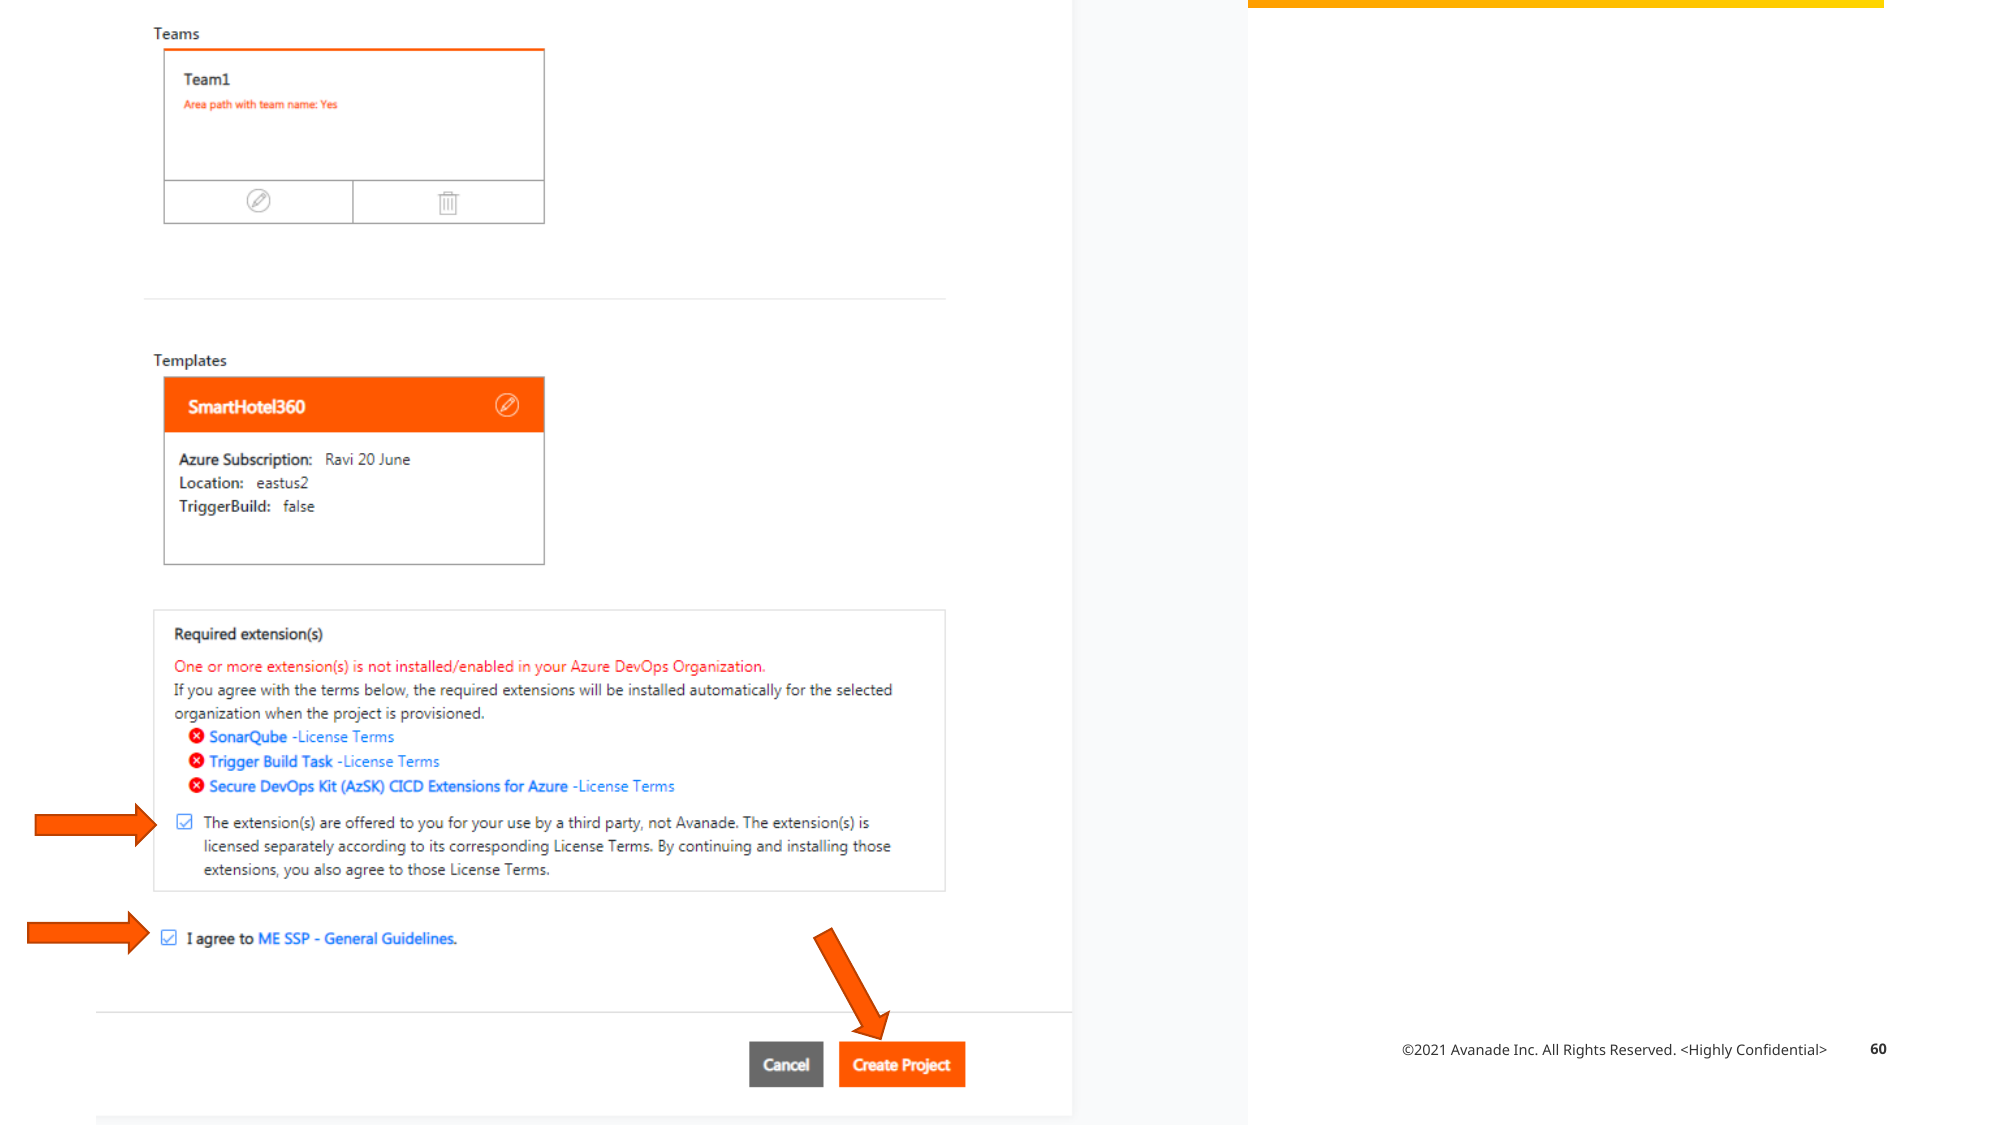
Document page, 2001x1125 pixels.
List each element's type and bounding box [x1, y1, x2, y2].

text_box [27, 921, 96, 944]
picture [93, 0, 1248, 1125]
text_box [34, 814, 96, 836]
